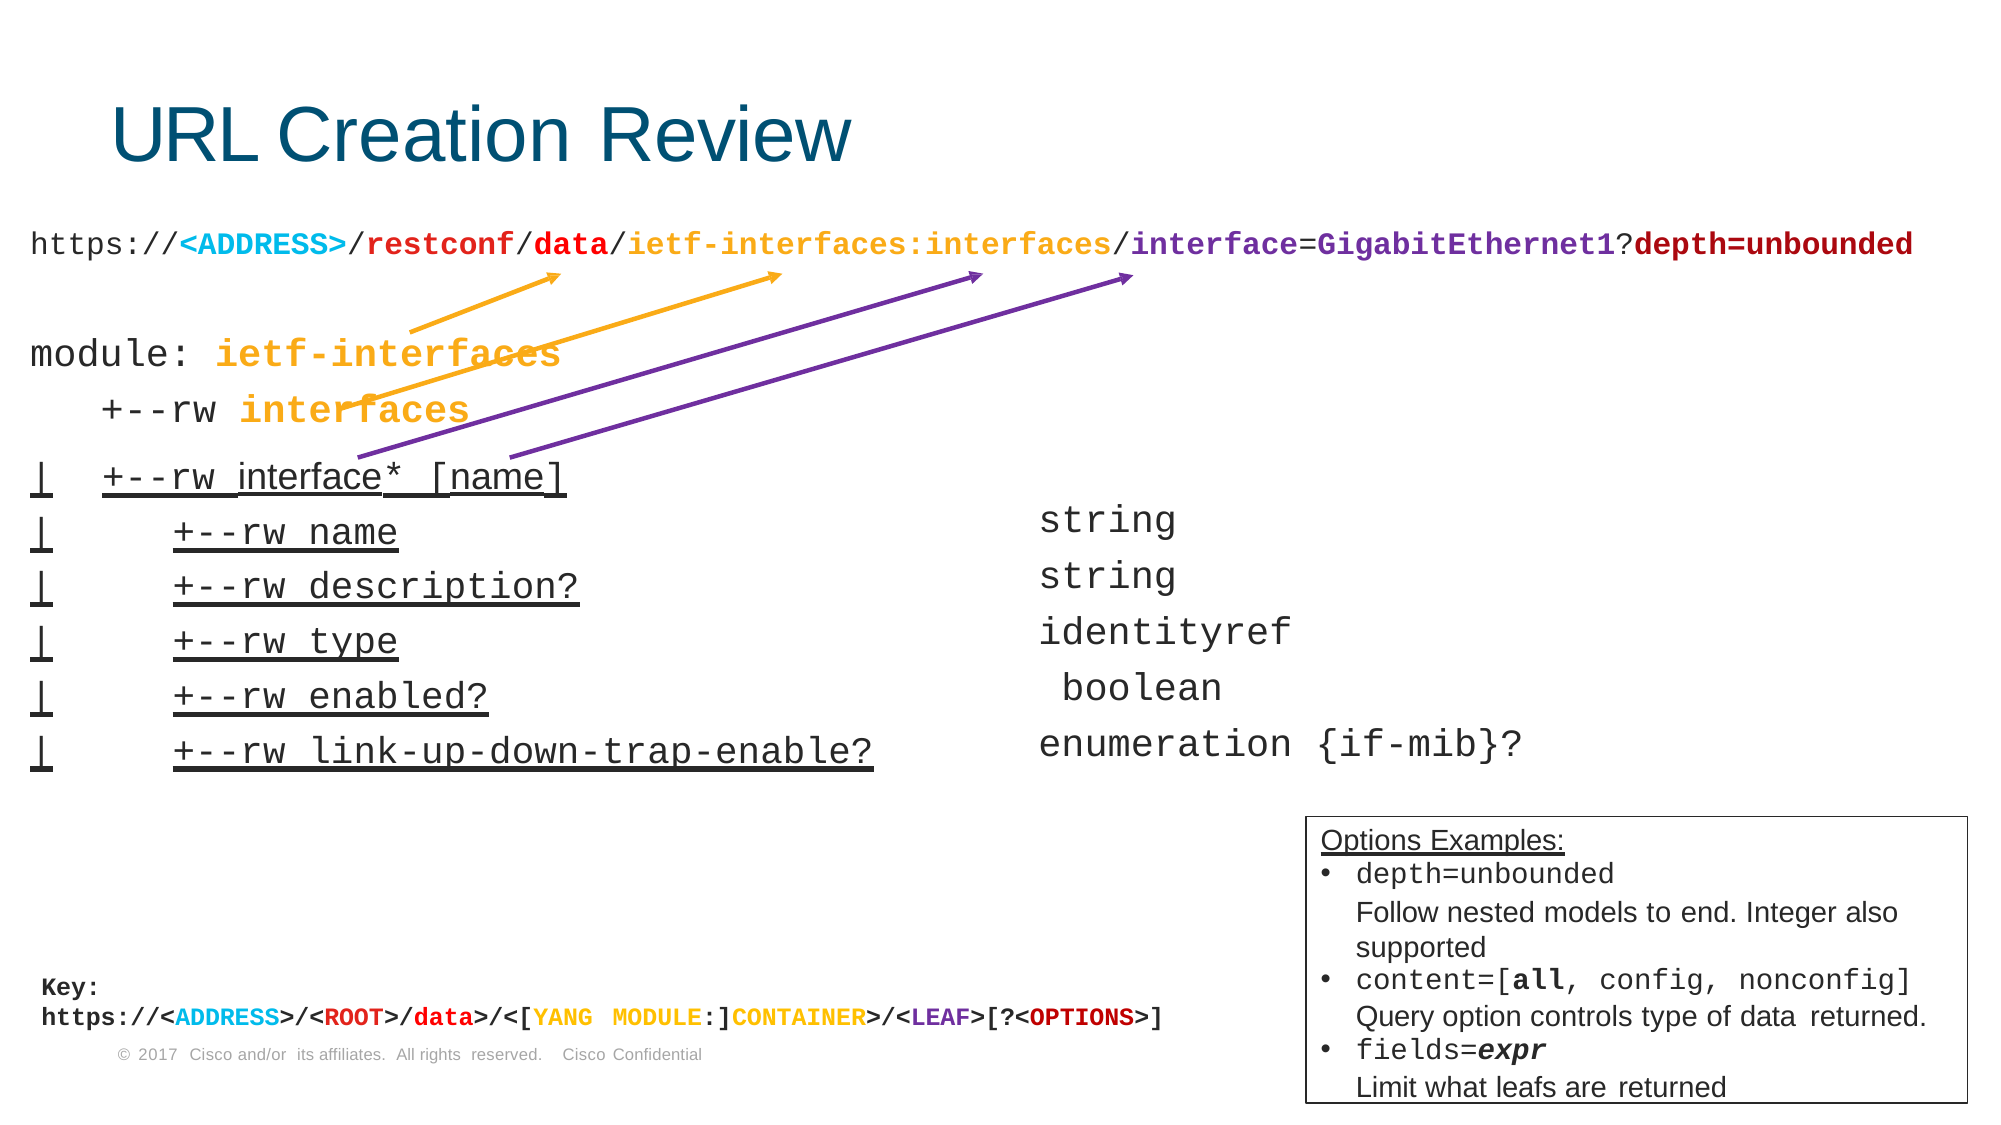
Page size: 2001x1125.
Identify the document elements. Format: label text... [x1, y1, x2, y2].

text_box https://<ADDRESS>/restconf/data/ietf-interfaces:interfaces/interface=GigabitEthernet1?depth=unbounded module: ietf-interfaces +--rw interfaces [28, 221, 1928, 430]
list | +--rw interface* [name] | +--rw name | +--rw description? | +--rw type | +--rw enabled? | +--rw link-up-down-trap-enable? [28, 440, 1894, 1090]
text_box [339, 271, 783, 412]
text_box Key: https://<ADDRESS>/<ROOT>/data>/<[YANG MODULE:]CONTAINER>/<LEAF>[?<OPTIONS>] © 2017 Cisco and/or its affiliates. All rights reserved. Cisco Confidential [39, 967, 1175, 1065]
text_box Options Examples: depth=unbounded Follow nested models to end. Integer also supported content=[all, config, nonconfig] Query option controls type of data returned. fields=expr Limit what leafs are returned [1306, 816, 1968, 1104]
text_box [509, 272, 1134, 460]
text_box [408, 272, 562, 335]
title URL Creation Review [108, 81, 855, 272]
text_box string string identityref boolean enumeration {if-mib}? [1036, 482, 1534, 764]
text_box [357, 271, 984, 460]
